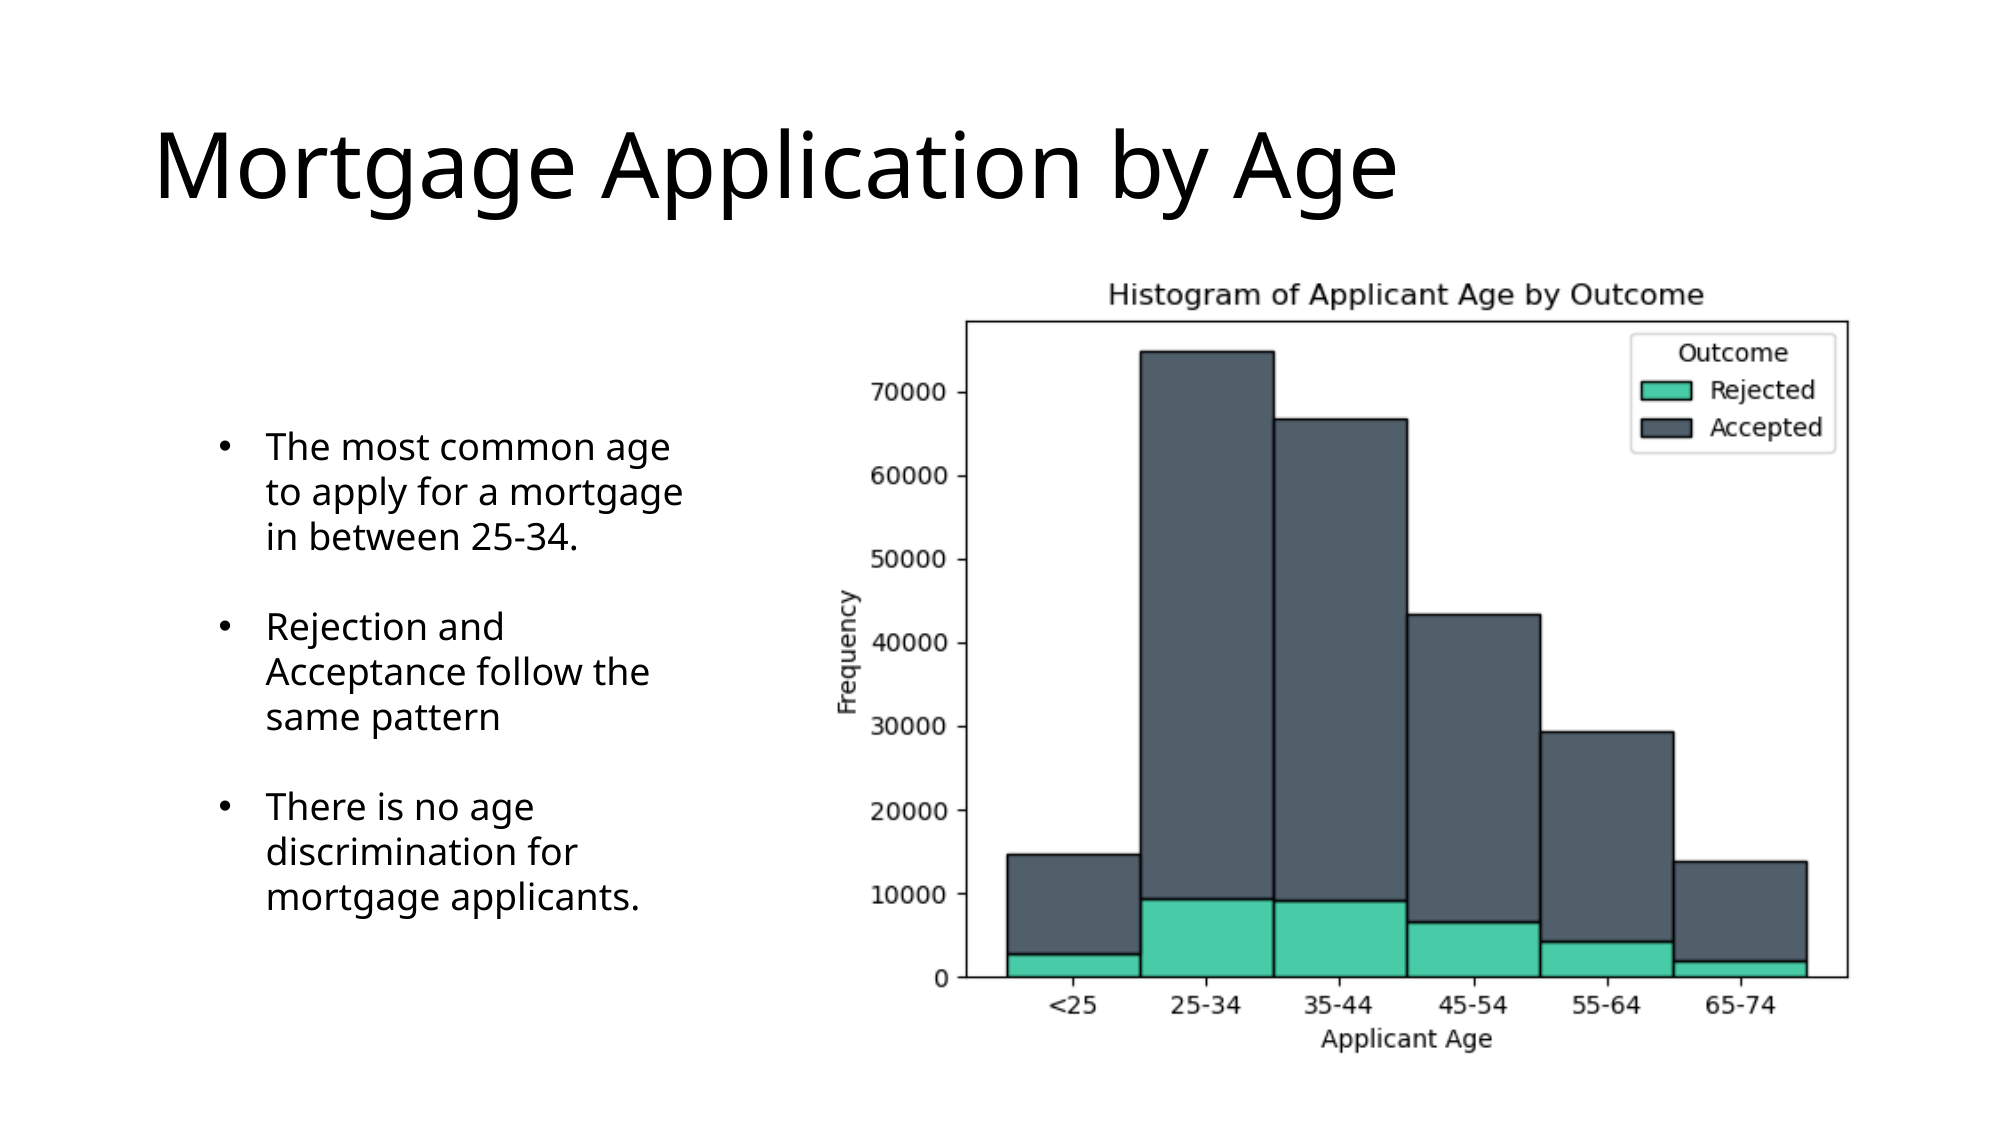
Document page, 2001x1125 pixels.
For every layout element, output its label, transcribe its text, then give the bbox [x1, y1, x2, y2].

title Mortgage Application by Age [137, 59, 1863, 278]
text_box The most common age to apply for a mortgage in between 25-34. Rejection and Acceptance follow the same pattern There is no age discrimination for mortgage applicants. [203, 415, 723, 926]
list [825, 269, 1863, 1066]
